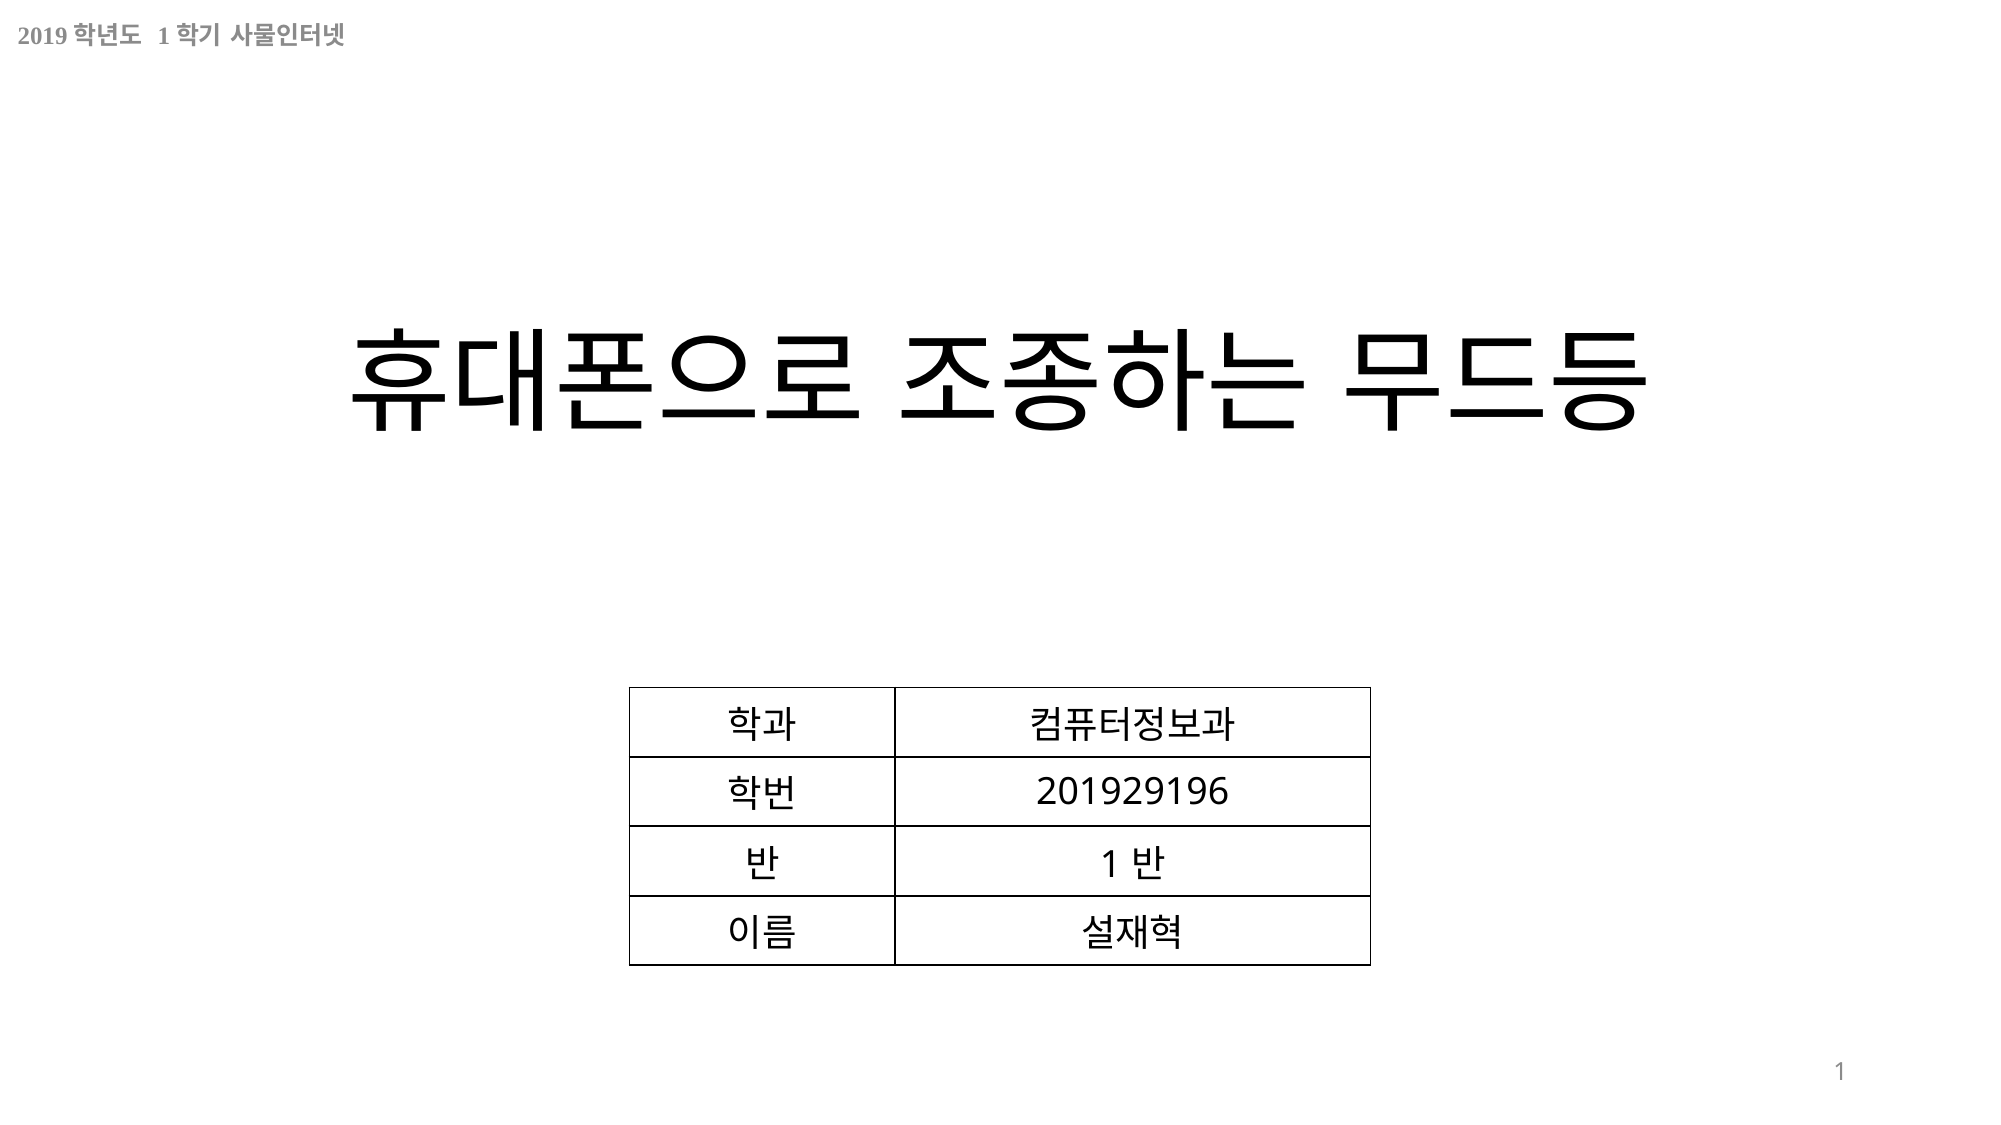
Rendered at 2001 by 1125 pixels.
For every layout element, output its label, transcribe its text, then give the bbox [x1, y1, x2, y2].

table_cell 이름 [630, 897, 894, 964]
table_cell 201929196 [896, 758, 1370, 825]
table_header 학과 [630, 688, 894, 756]
table_cell 반 [630, 827, 894, 895]
table_cell 설재혁 [896, 897, 1370, 964]
slide_number 1 [1412, 1042, 1863, 1103]
footer 2019학년도 1학기 사물인터넷 [2, 4, 378, 65]
table_cell 학번 [630, 758, 894, 825]
table_cell 1반 [896, 827, 1370, 895]
table_header 컴퓨터정보과 [896, 688, 1370, 756]
title 휴대폰으로 조종하는 무드등 [249, 190, 1750, 582]
